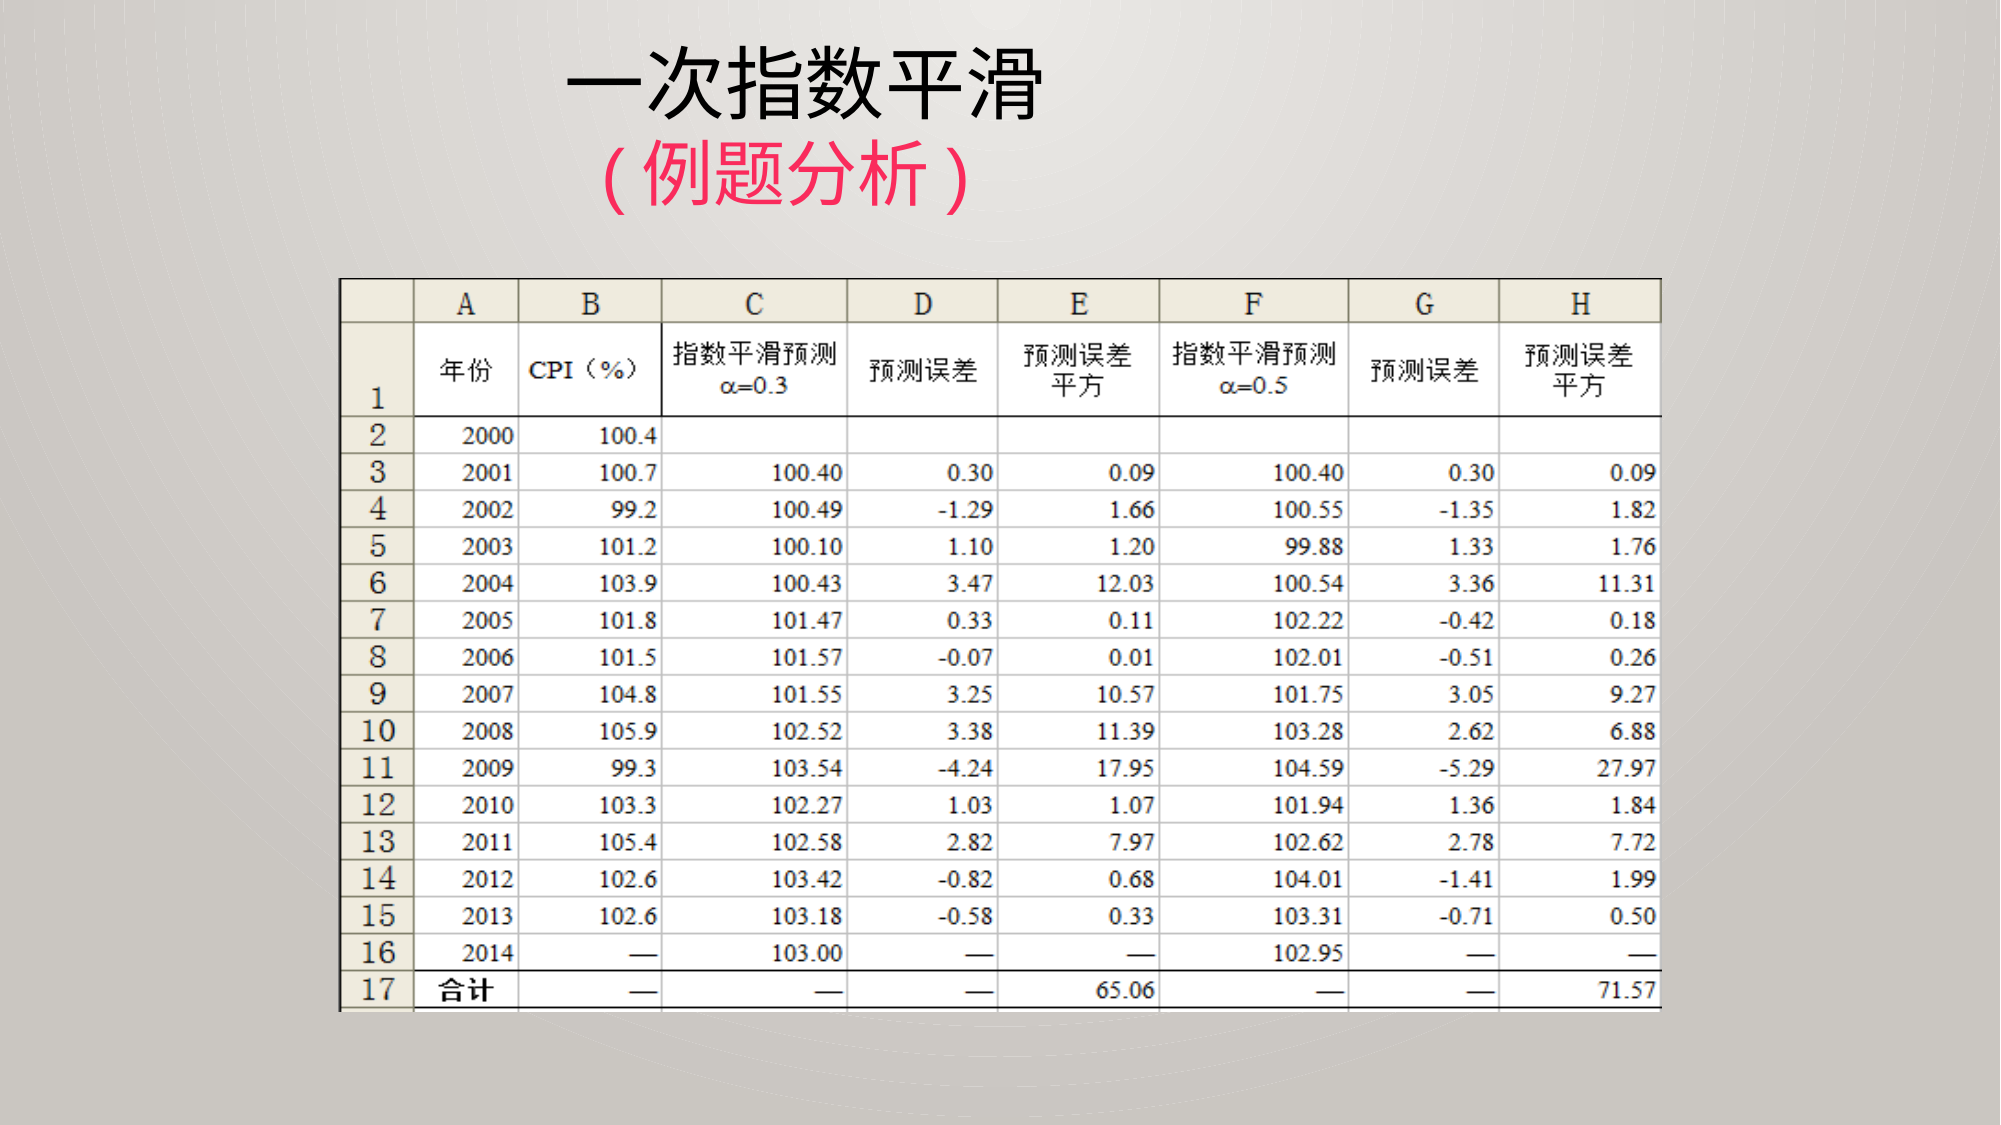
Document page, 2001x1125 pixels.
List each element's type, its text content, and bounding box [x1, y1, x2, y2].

title 一次指数平滑 (例题分析) [549, 37, 1700, 225]
picture [338, 278, 1662, 1012]
